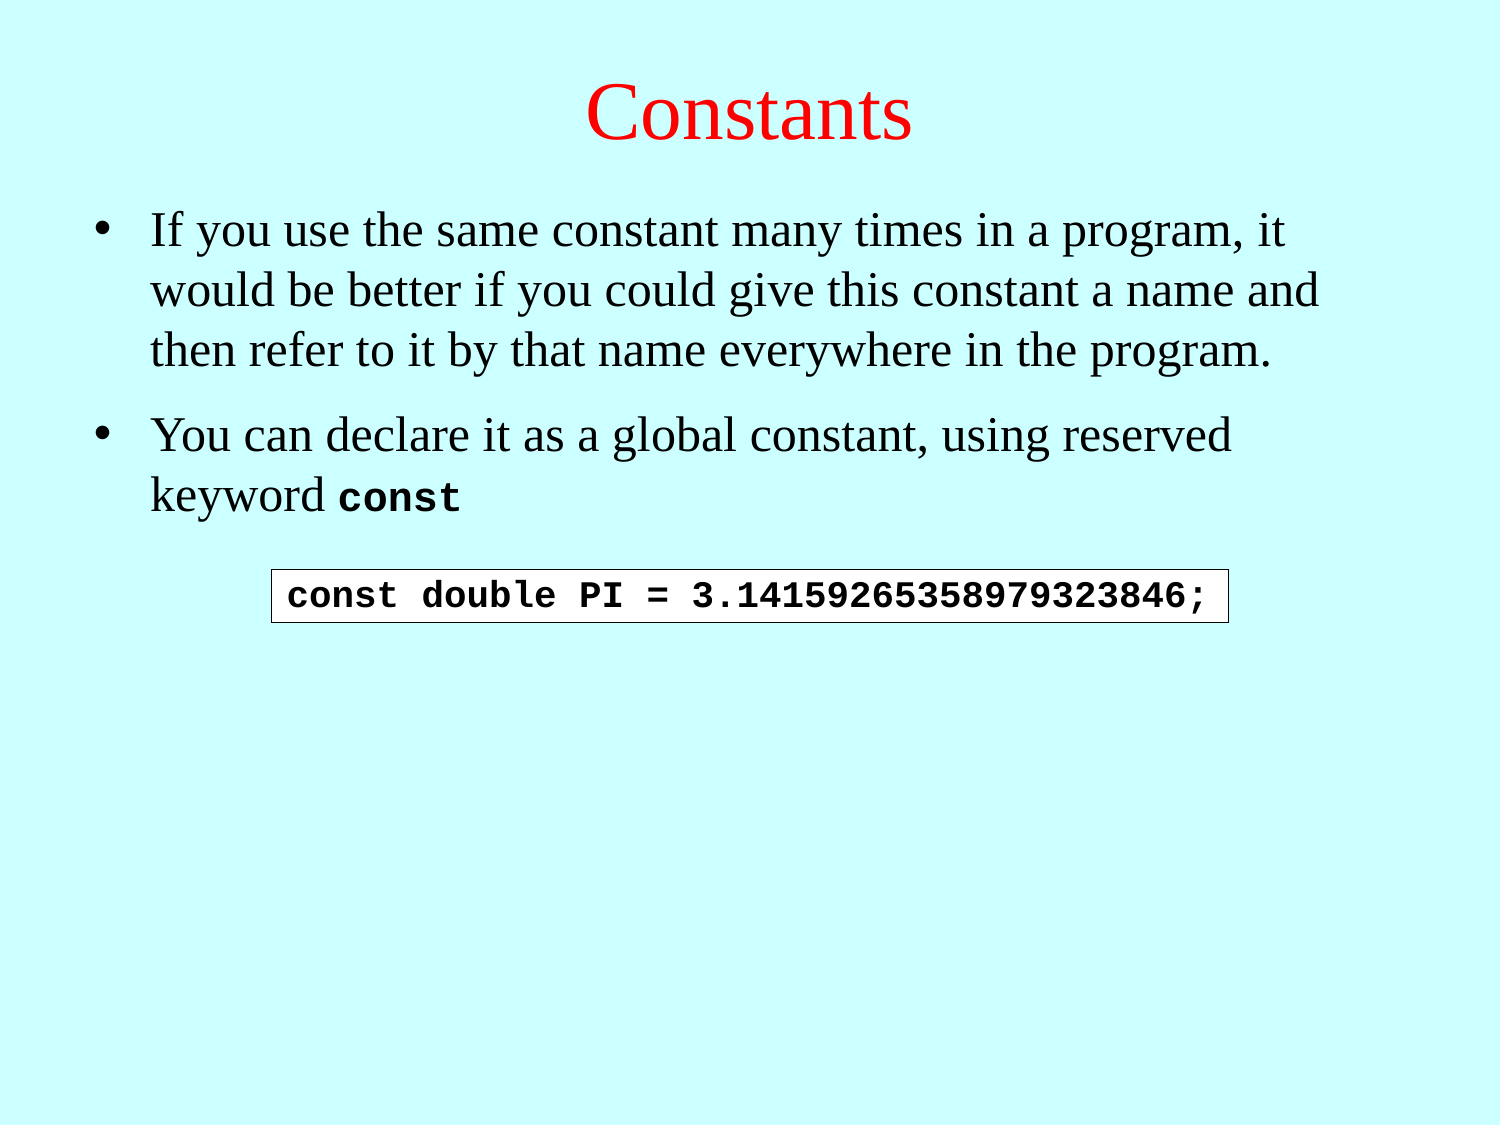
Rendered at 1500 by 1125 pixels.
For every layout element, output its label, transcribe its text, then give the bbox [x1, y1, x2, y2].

text_box If you use the same constant many times in a program, it would be better if you could give this constant a name and then refer to it by that name everywhere in the program. You can declare it as a global constant, using reserved keyword const [79, 189, 1413, 507]
title Constants [0, 12, 1500, 201]
text_box const double PI = 3.14159265358979323846; [271, 569, 1229, 623]
